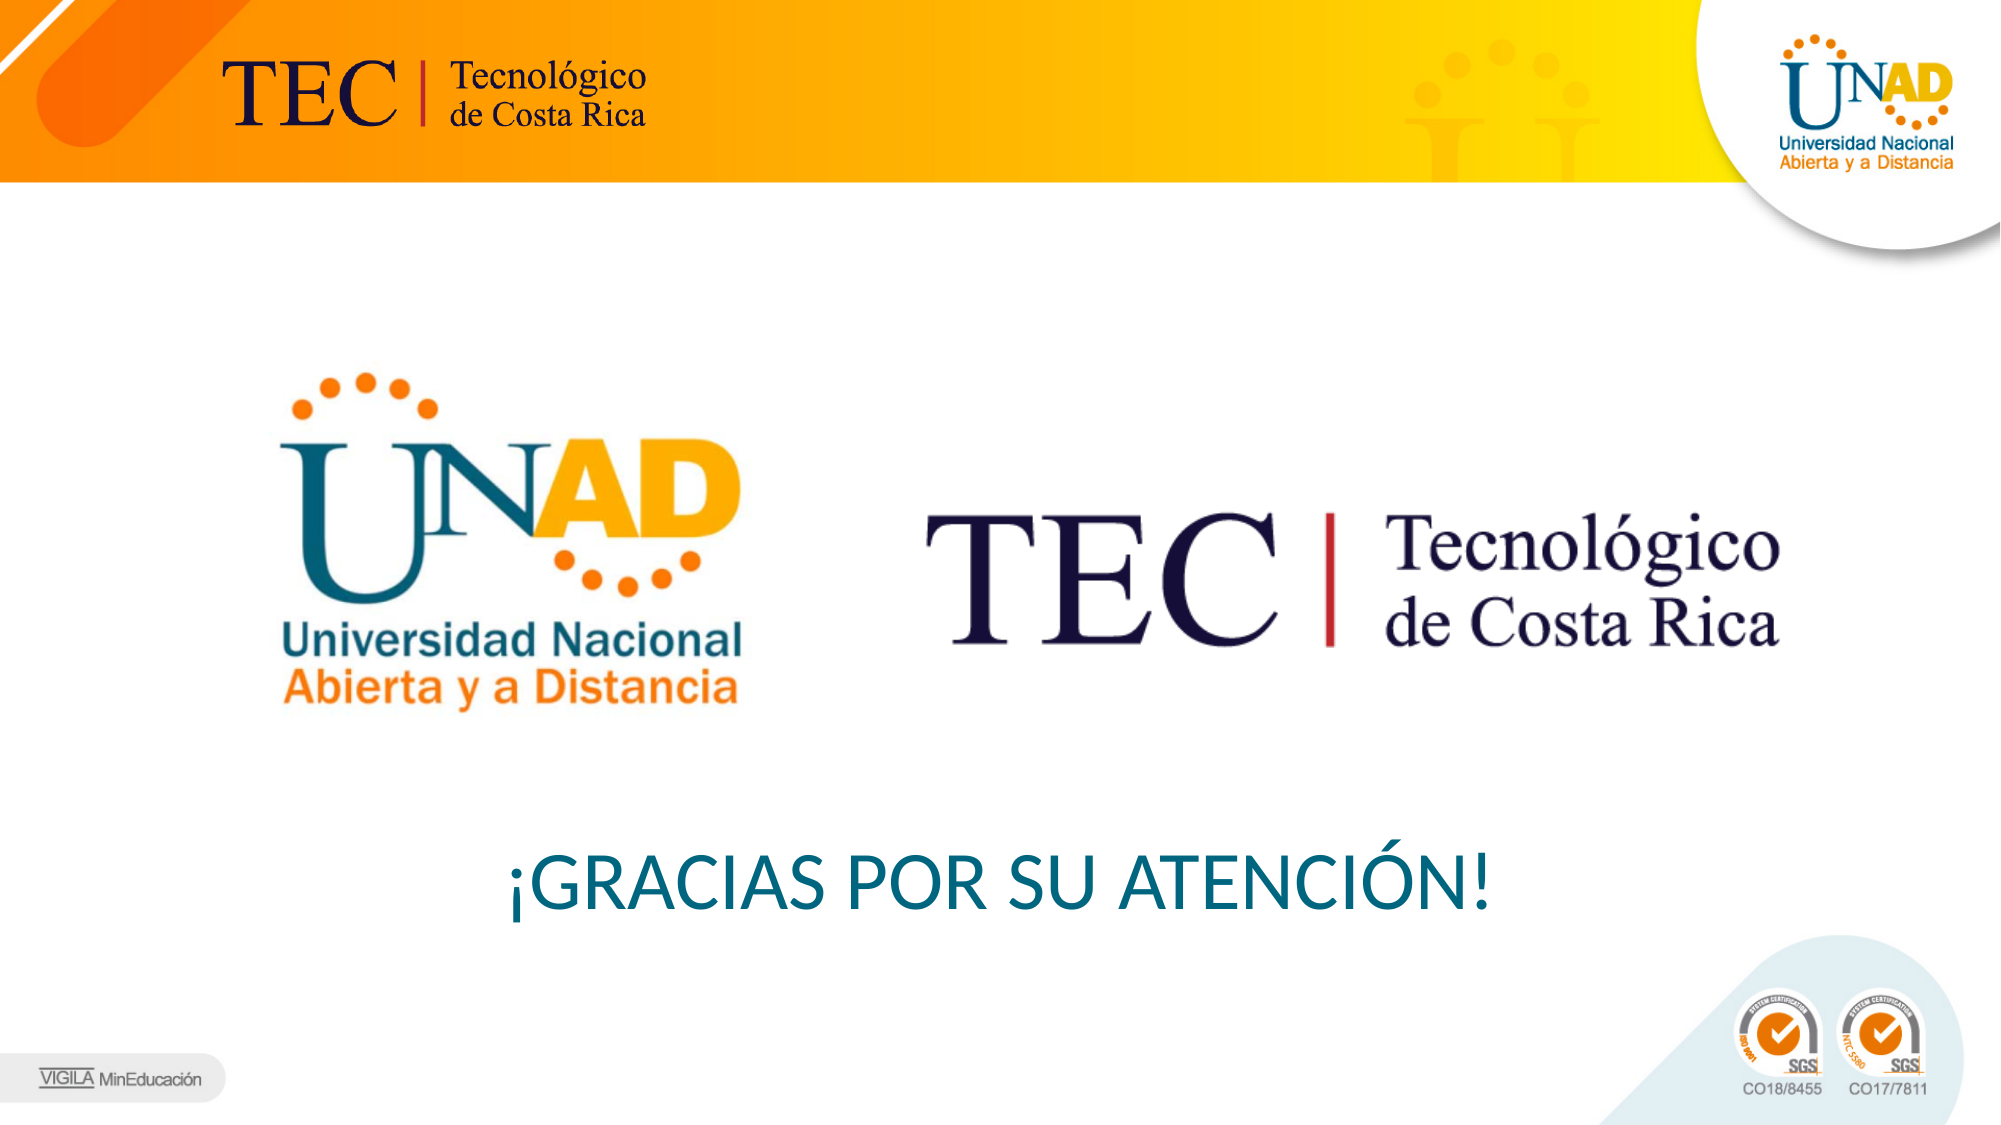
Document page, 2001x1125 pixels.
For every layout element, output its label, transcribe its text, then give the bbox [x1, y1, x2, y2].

picture [0, 0, 2001, 1125]
list ¡GRACIAS POR SU ATENCIÓN! [137, 830, 1863, 1014]
